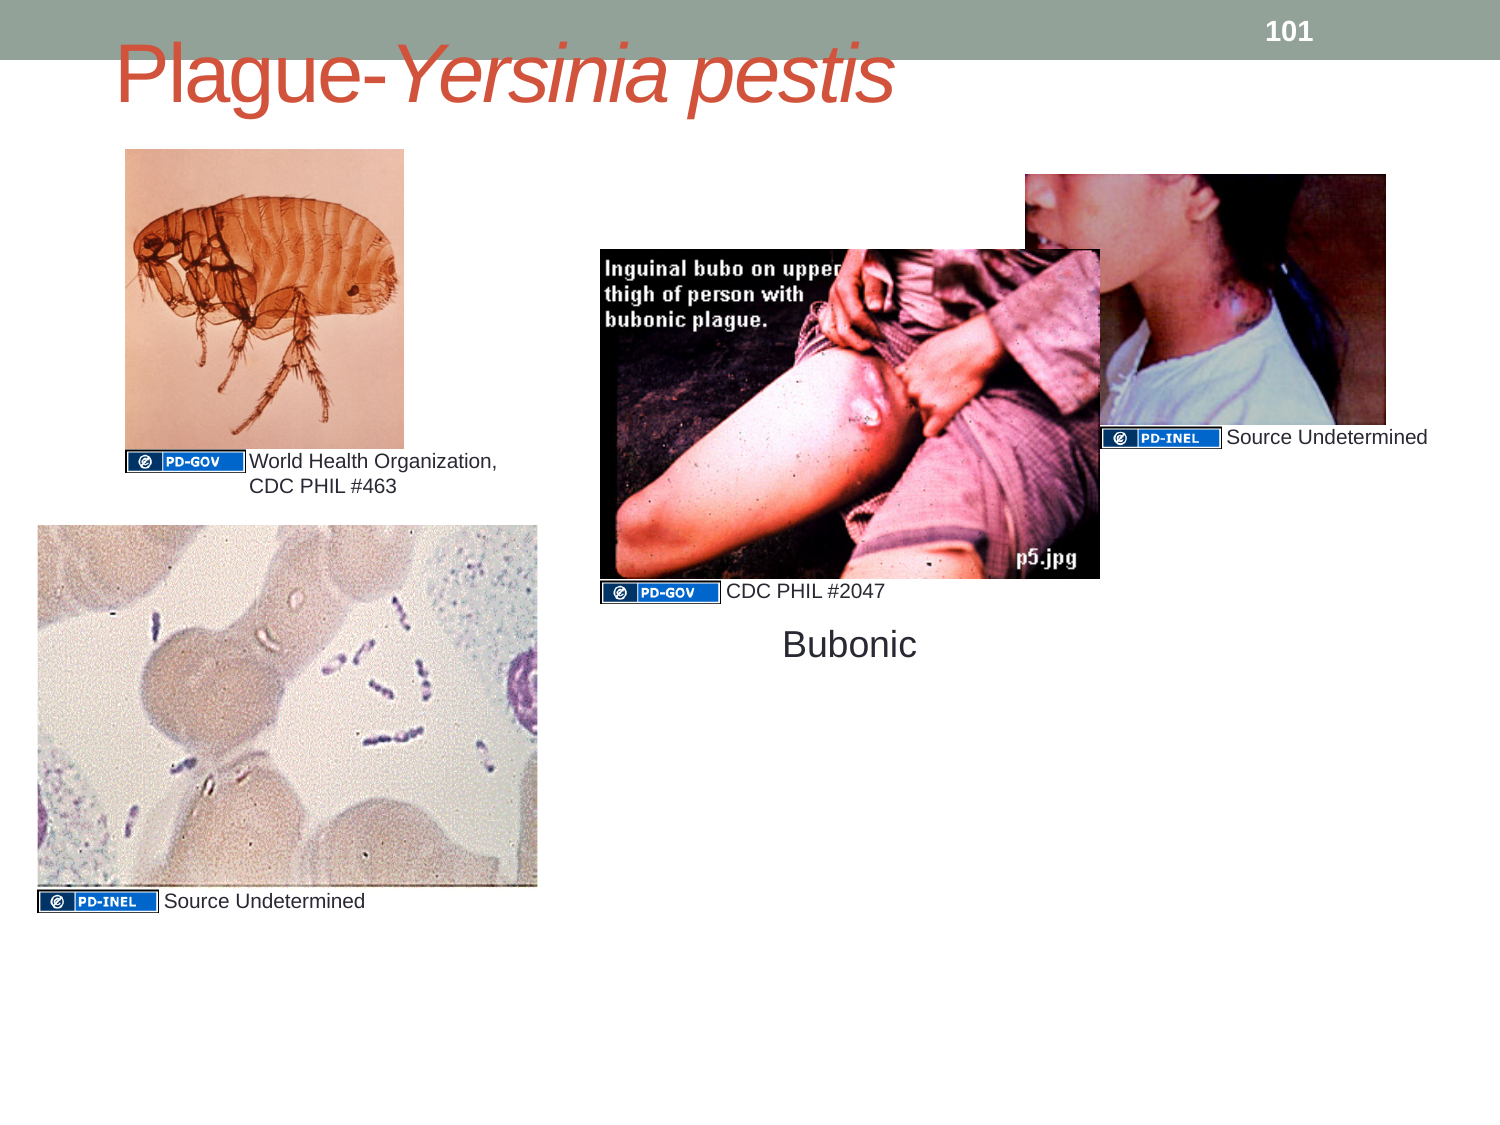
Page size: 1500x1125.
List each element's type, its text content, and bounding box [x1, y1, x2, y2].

text_box Bubonic [767, 612, 933, 673]
text_box World Health Organization, CDC PHIL #463 [234, 440, 518, 505]
picture [599, 580, 721, 604]
picture [124, 149, 404, 473]
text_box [1099, 416, 1445, 458]
slide_number 101 [1250, 3, 1425, 57]
picture [599, 174, 1387, 579]
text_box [37, 880, 383, 921]
title Plague-Yersinia pestis [99, 0, 1375, 138]
picture [37, 524, 538, 893]
text_box CDC PHIL #2047 [723, 586, 901, 611]
